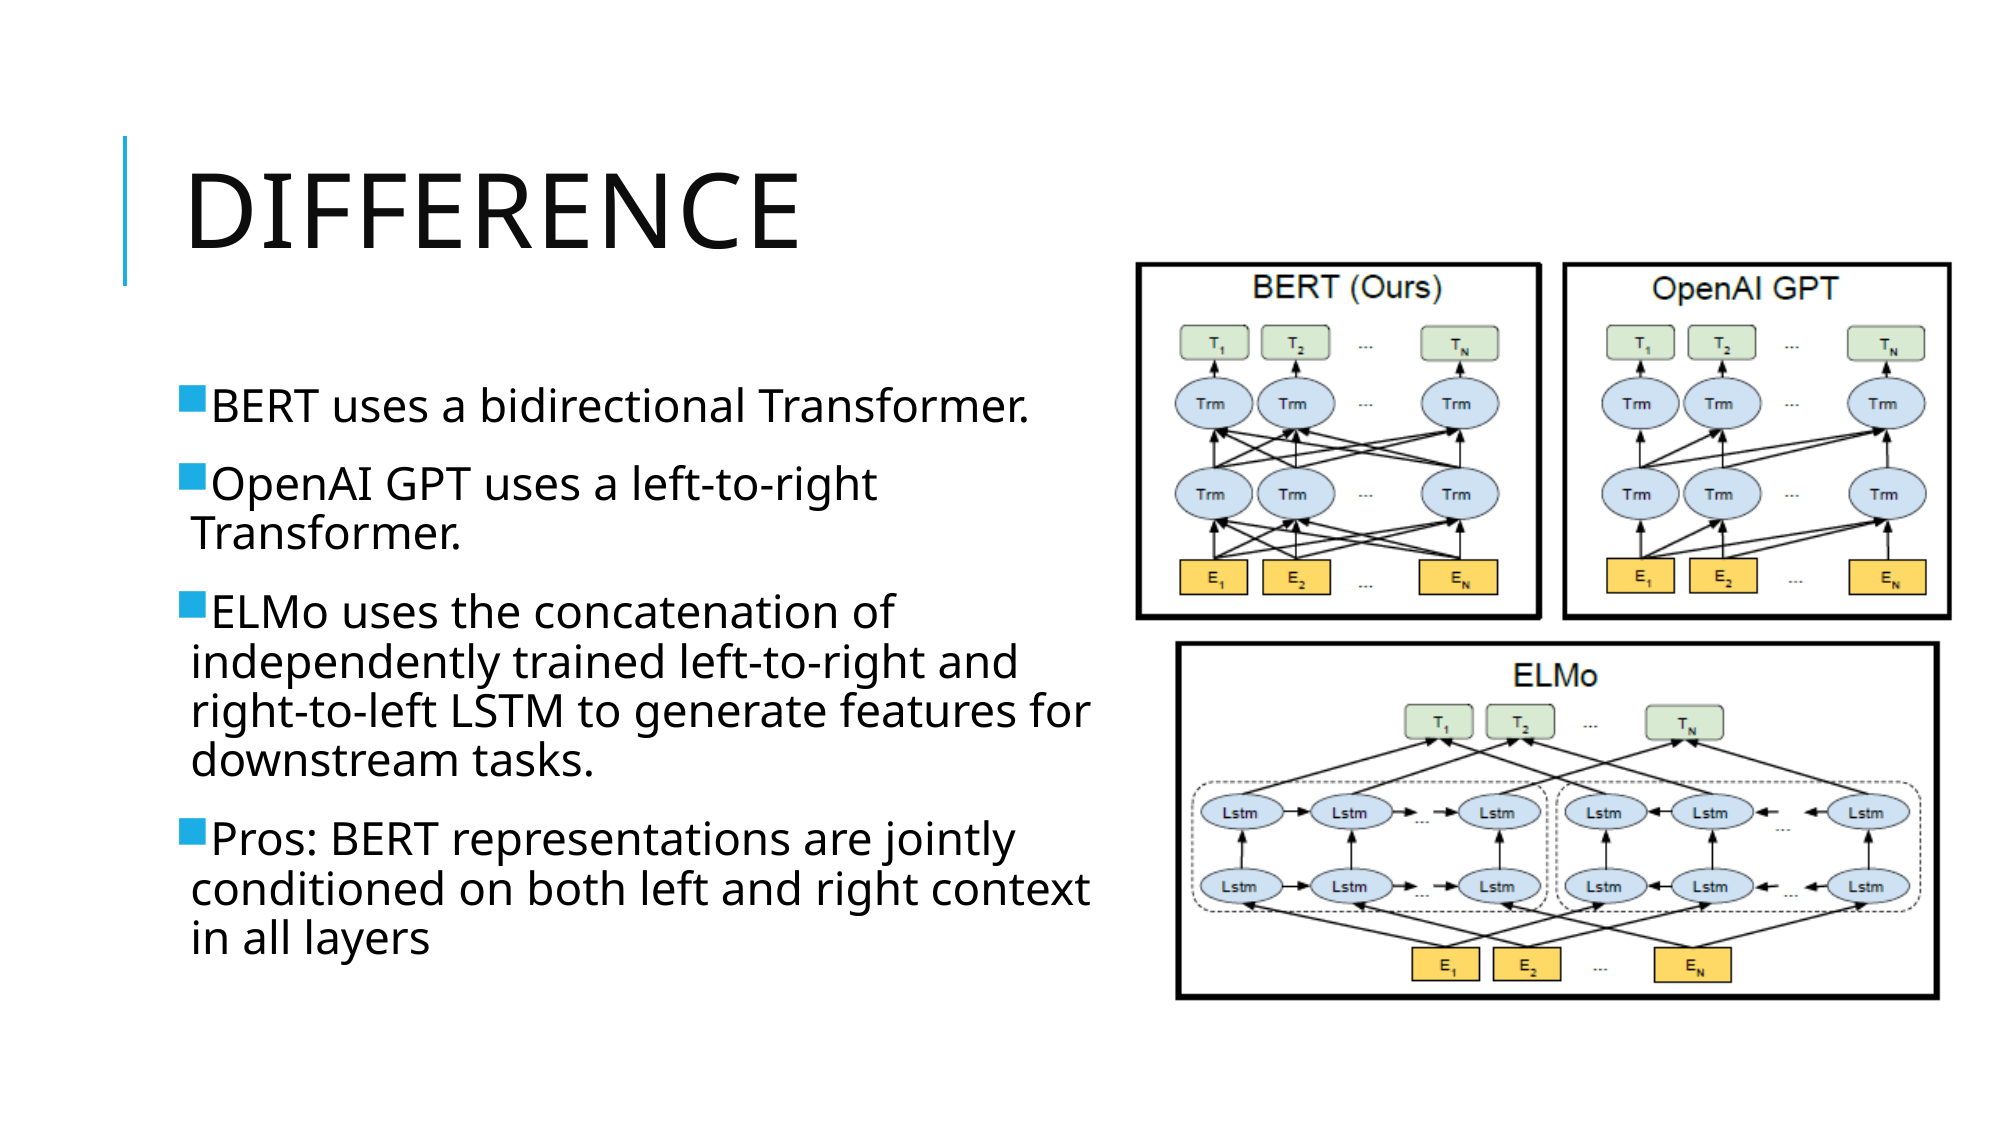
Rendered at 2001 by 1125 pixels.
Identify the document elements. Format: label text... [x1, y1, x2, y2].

list BERT uses a bidirectional Transformer. OpenAI GPT uses a left-to-right Transformer. ELMo uses the concatenation of independently trained left-to-right and right-to-left LSTM to generate features for downstream tasks. Pros: BERT representations are jointly conditioned on both left and right context in all layers [168, 375, 1114, 1035]
title Difference [168, 96, 1763, 342]
picture [1125, 253, 1960, 1013]
